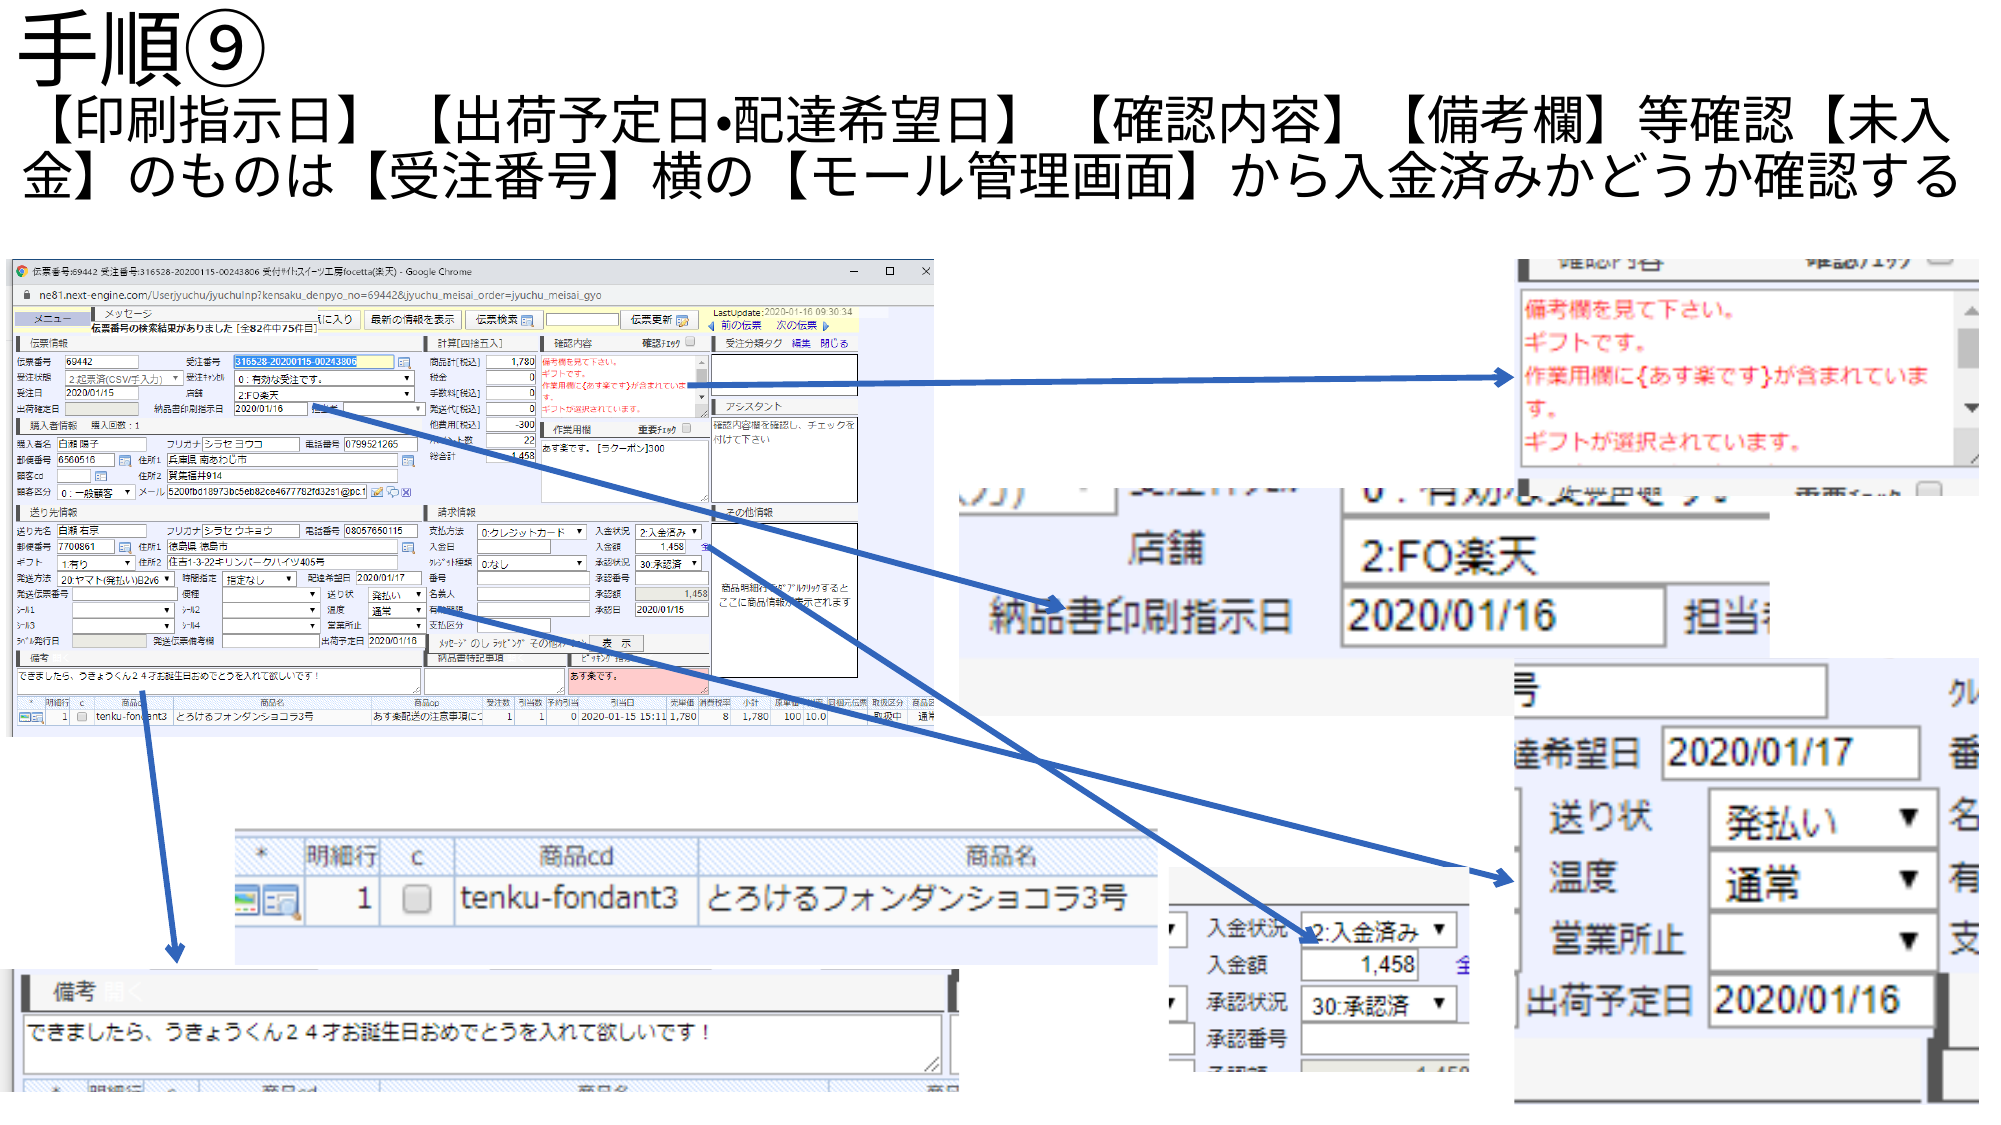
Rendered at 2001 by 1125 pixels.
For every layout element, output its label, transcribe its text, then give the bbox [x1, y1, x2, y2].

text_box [437, 608, 707, 882]
picture [234, 798, 1158, 965]
title 手順⑨ [0, 0, 1863, 107]
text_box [707, 546, 1320, 944]
picture [1168, 867, 1470, 1072]
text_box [687, 377, 1515, 386]
picture [5, 259, 934, 737]
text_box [1320, 608, 1515, 882]
picture [0, 969, 960, 1092]
picture [1066, 259, 1979, 1105]
list 【印刷指示日】 【出荷予定日・配達希望日】 【確認内容】【備考欄】等確認【未入金】のものは【受注番号】横の【モール管理画面】から入金済みかどうか確認する [6, 86, 2000, 255]
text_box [142, 690, 178, 964]
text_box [312, 405, 1066, 609]
